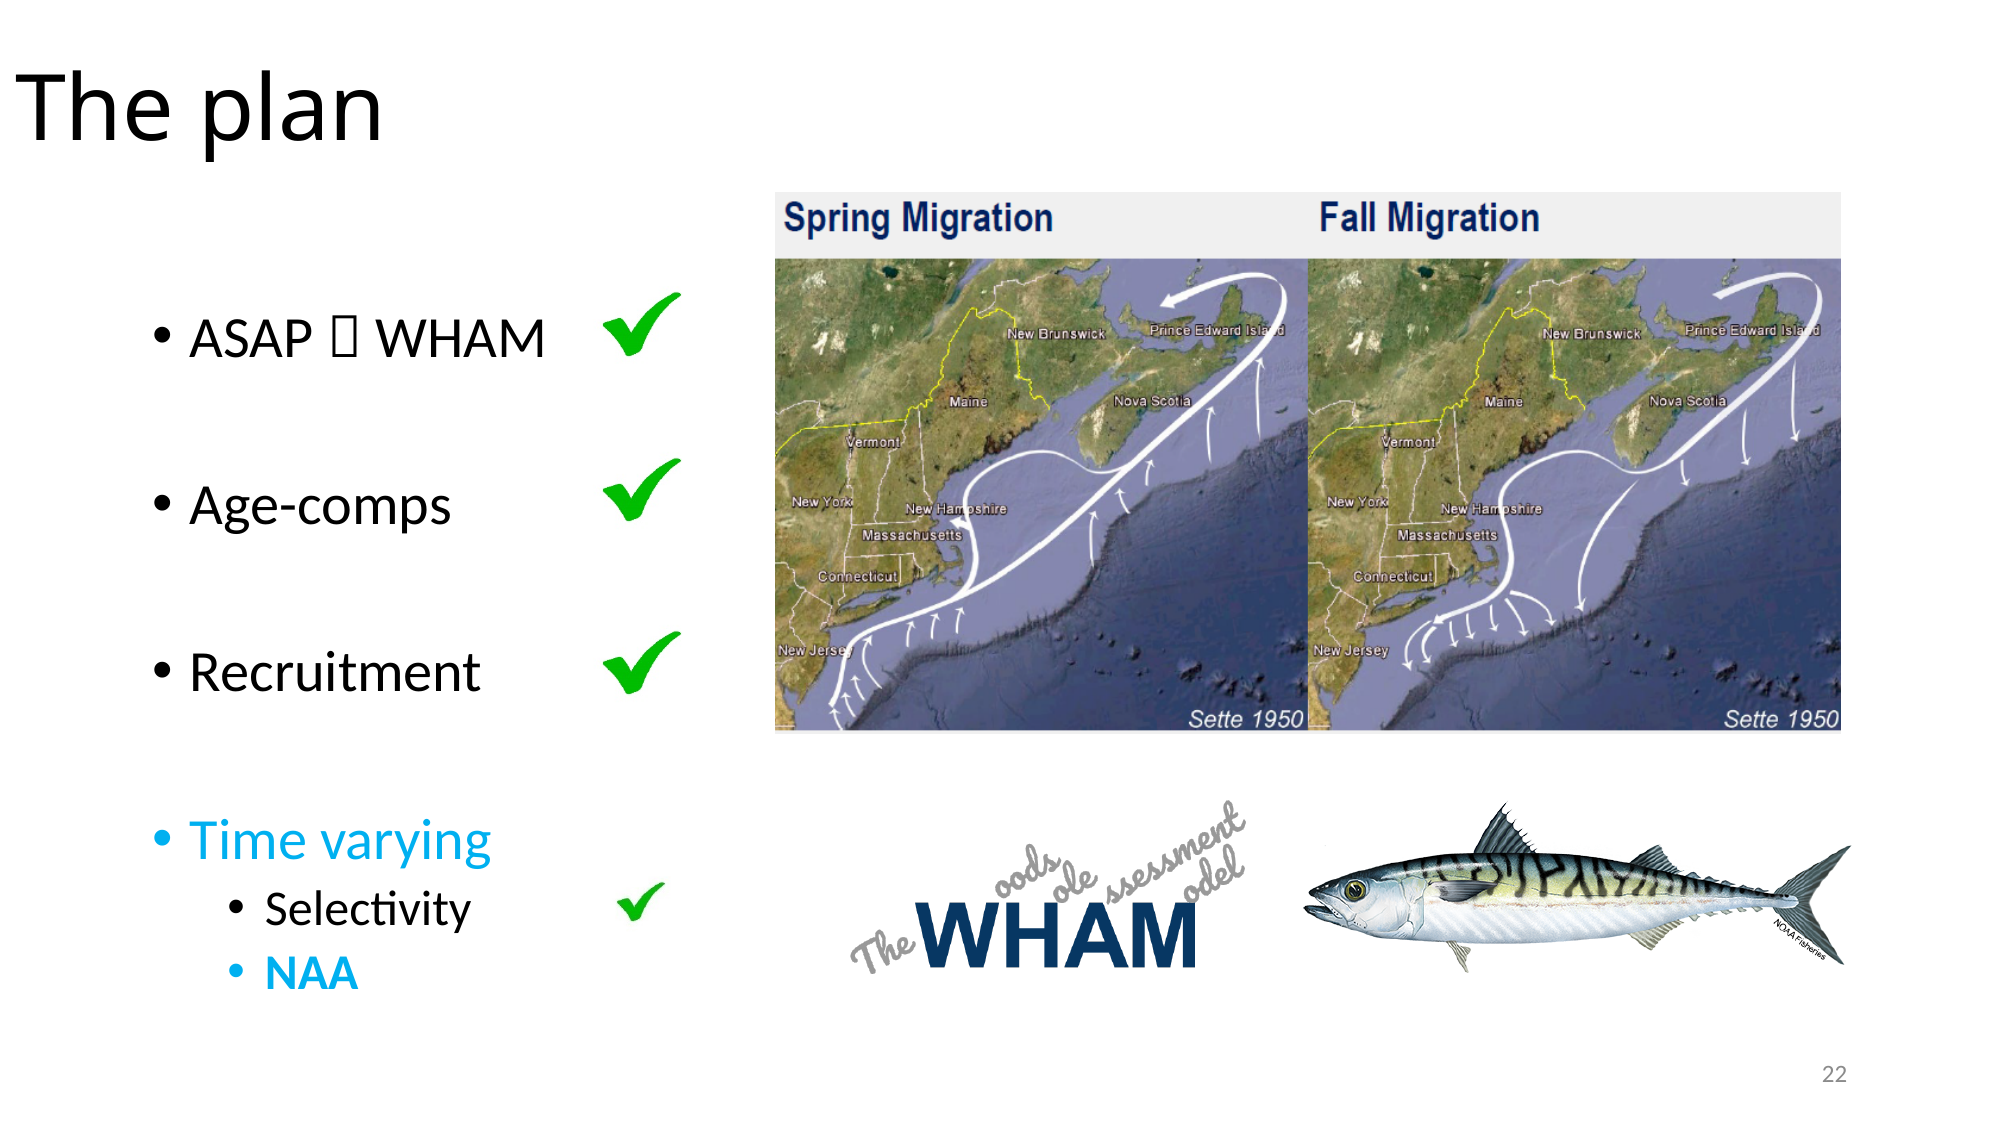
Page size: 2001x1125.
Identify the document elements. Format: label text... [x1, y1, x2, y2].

picture [838, 790, 1267, 995]
list ASAP  WHAM Age-comps Recruitment Time varying Selectivity NAA [137, 299, 988, 1014]
slide_number 22 [1412, 1042, 1863, 1103]
picture [582, 264, 701, 384]
picture [582, 603, 701, 722]
picture [775, 192, 1862, 1083]
picture [582, 430, 701, 549]
title The plan [0, 1, 1725, 219]
picture [604, 865, 677, 938]
